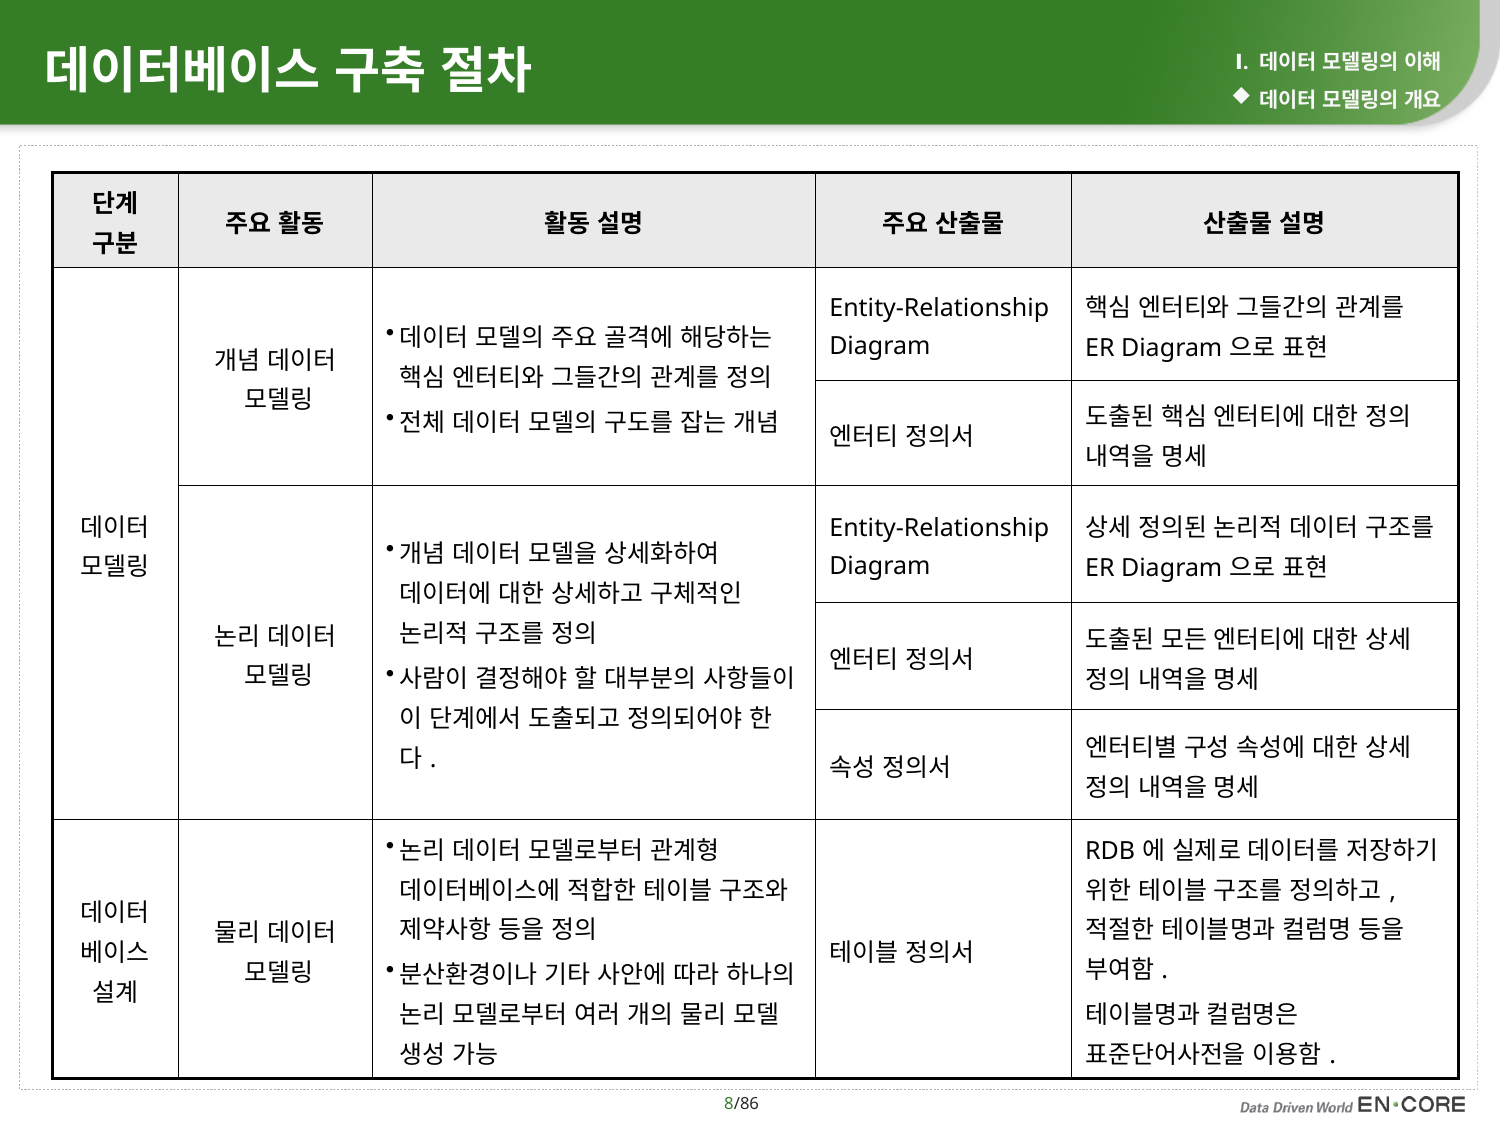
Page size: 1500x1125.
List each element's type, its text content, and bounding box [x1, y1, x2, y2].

text_box Ⅰ. 데이터 모델링의 이해 데이터 모델링의 개요 [1163, 19, 1457, 130]
table_cell 논리 데이터 모델링 [179, 486, 372, 819]
table_cell 데이터 베이스 설계 [54, 820, 178, 1077]
table_cell Entity-Relationship Diagram [816, 268, 1071, 380]
table_cell 개념 데이터 모델링 [179, 268, 372, 485]
table_cell 속성 정의서 [816, 710, 1071, 819]
table_cell 테이블 정의서 [816, 820, 1071, 1077]
table_cell 상세 정의된 논리적 데이터 구조를 ER Diagram으로 표현 [1072, 486, 1457, 602]
table_cell 물리 데이터 모델링 [179, 820, 372, 1077]
table_cell Entity-Relationship Diagram [816, 486, 1071, 602]
table_cell 엔터티 정의서 [816, 381, 1071, 485]
table_cell 도출된 모든 엔터티에 대한 상세 정의 내역을 명세 [1072, 603, 1457, 709]
text_box 데이터베이스 구축 절차 [29, 30, 1380, 138]
table_cell 논리 데이터 모델로부터 관계형 데이터베이스에 적합한 테이블 구조와 제약사항 등을 정의 분산환경이나 기타 사안에 따라 하나의 논리 모델로부터 여러 개의 물리 모델 생성 가능 [373, 820, 815, 1077]
table_cell 핵심 엔터티와 그들간의 관계를 ER Diagram으로 표현 [1072, 268, 1457, 380]
table_cell 개념 데이터 모델을 상세화하여 데이터에 대한 상세하고 구체적인 논리적 구조를 정의 사람이 결정해야 할 대부분의 사항들이 이 단계에서 도출되고 정의되어야 한다. [373, 486, 815, 819]
table_cell 데이터 모델링 [54, 268, 178, 819]
table_header 단계 구분 [54, 174, 178, 267]
table_header 주요 산출물 [816, 174, 1071, 267]
table_header 산출물 설명 [1072, 174, 1457, 267]
table_cell 데이터 모델의 주요 골격에 해당하는 핵심 엔터티와 그들간의 관계를 정의 전체 데이터 모델의 구도를 잡는 개념 [373, 268, 815, 485]
table_cell RDB에 실제로 데이터를 저장하기 위한 테이블 구조를 정의하고, 적절한 테이블명과 컬럼명 등을 부여함. 테이블명과 컬럼명은 표준단어사전을 이용함. [1072, 820, 1457, 1077]
table_header 활동 설명 [373, 174, 815, 267]
table_header 주요 활동 [179, 174, 372, 267]
table_cell 도출된 핵심 엔터티에 대한 정의 내역을 명세 [1072, 381, 1457, 485]
table_cell 엔터티 정의서 [816, 603, 1071, 709]
table_cell 엔터티별 구성 속성에 대한 상세 정의 내역을 명세 [1072, 710, 1457, 819]
picture [0, 0, 1500, 1125]
